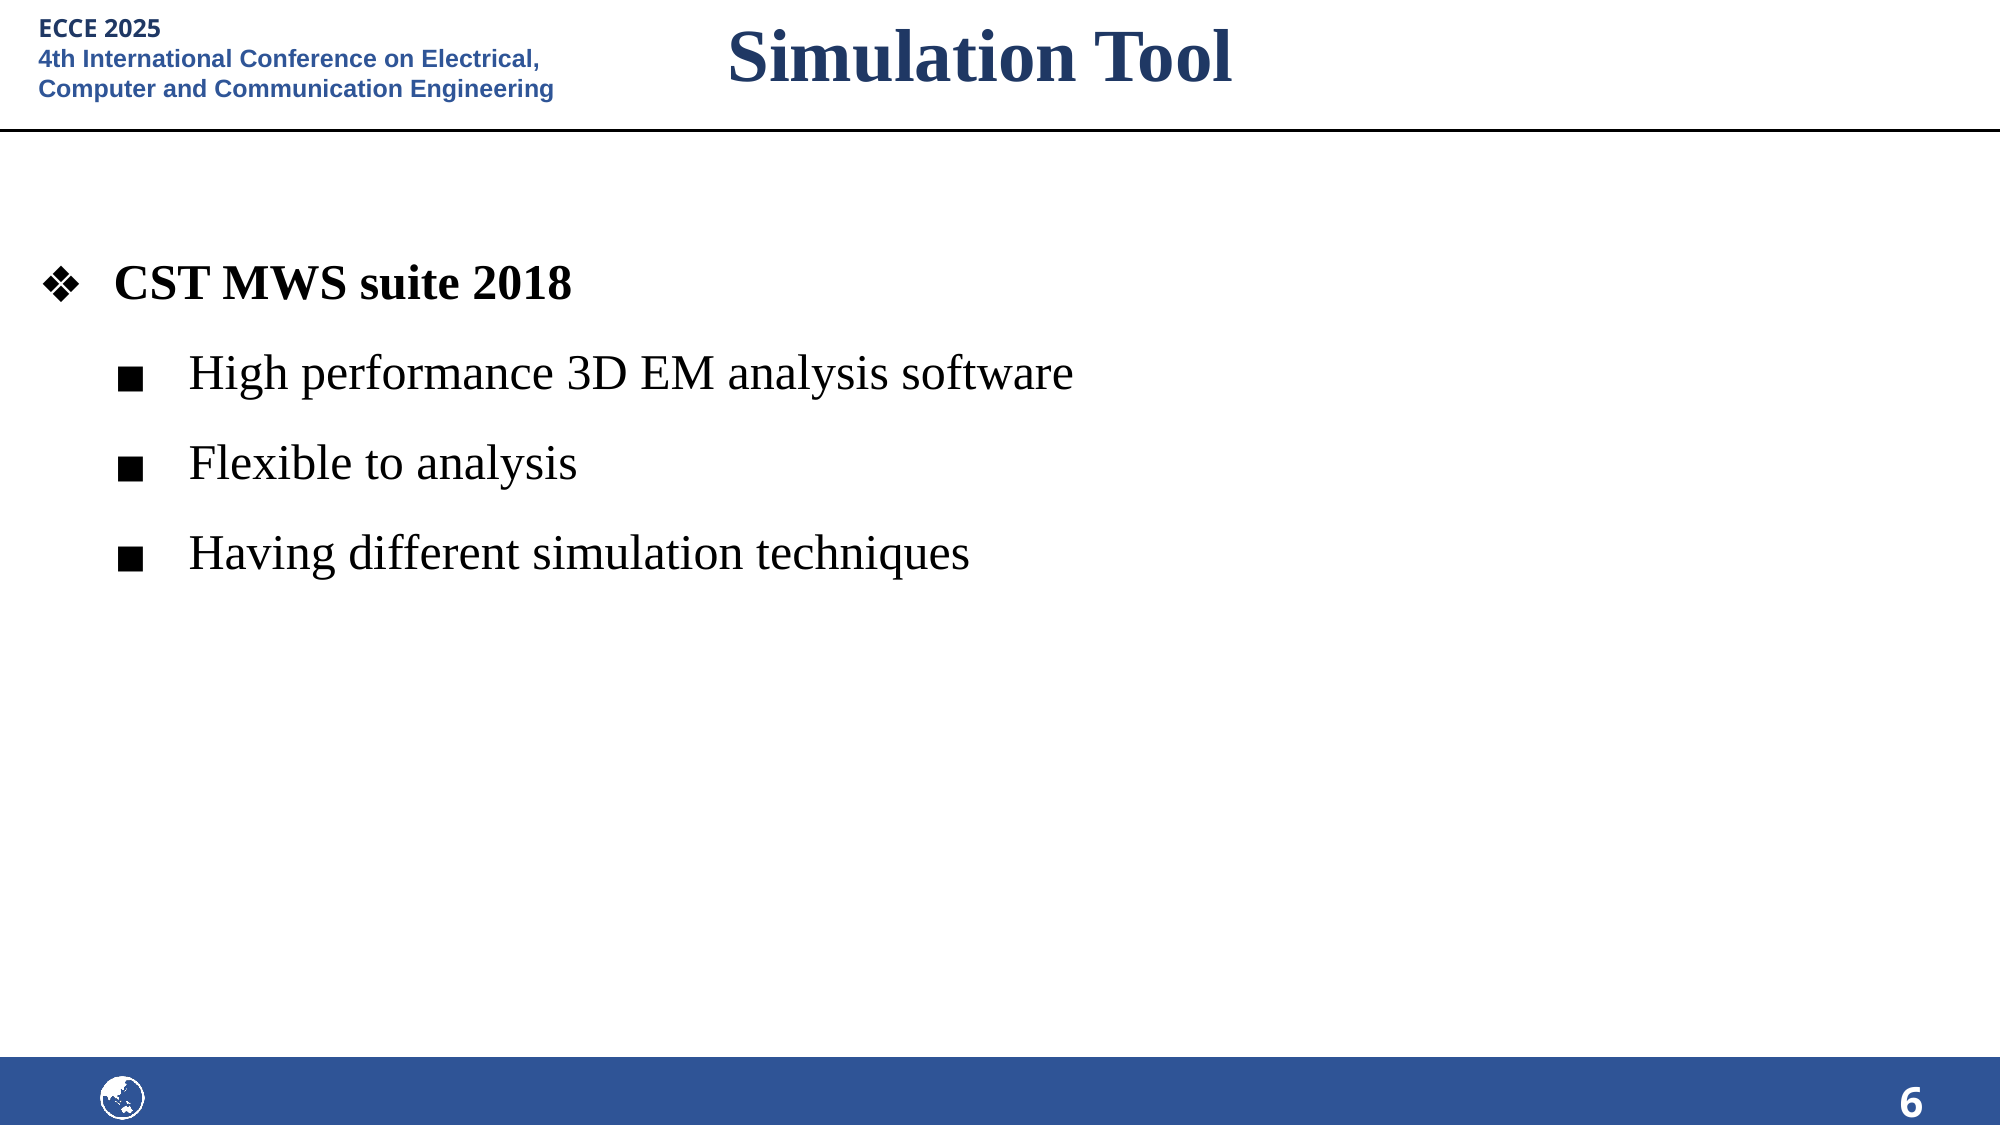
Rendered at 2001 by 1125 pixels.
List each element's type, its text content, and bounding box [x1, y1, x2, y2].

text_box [94, 1070, 764, 1125]
text_box Simulation Tool [432, 0, 1530, 105]
text_box 6 [1867, 1067, 1956, 1125]
text_box CST MWS suite 2018 High performance 3D EM analysis software Flexible to analysis Having different simulation techniques [23, 212, 1587, 588]
text_box ECCE 2025 4th International Conference on Electrical, Computer and Communication Engineering [23, 4, 621, 110]
text_box [0, 1057, 2000, 1125]
text_box [0, 3, 2000, 129]
